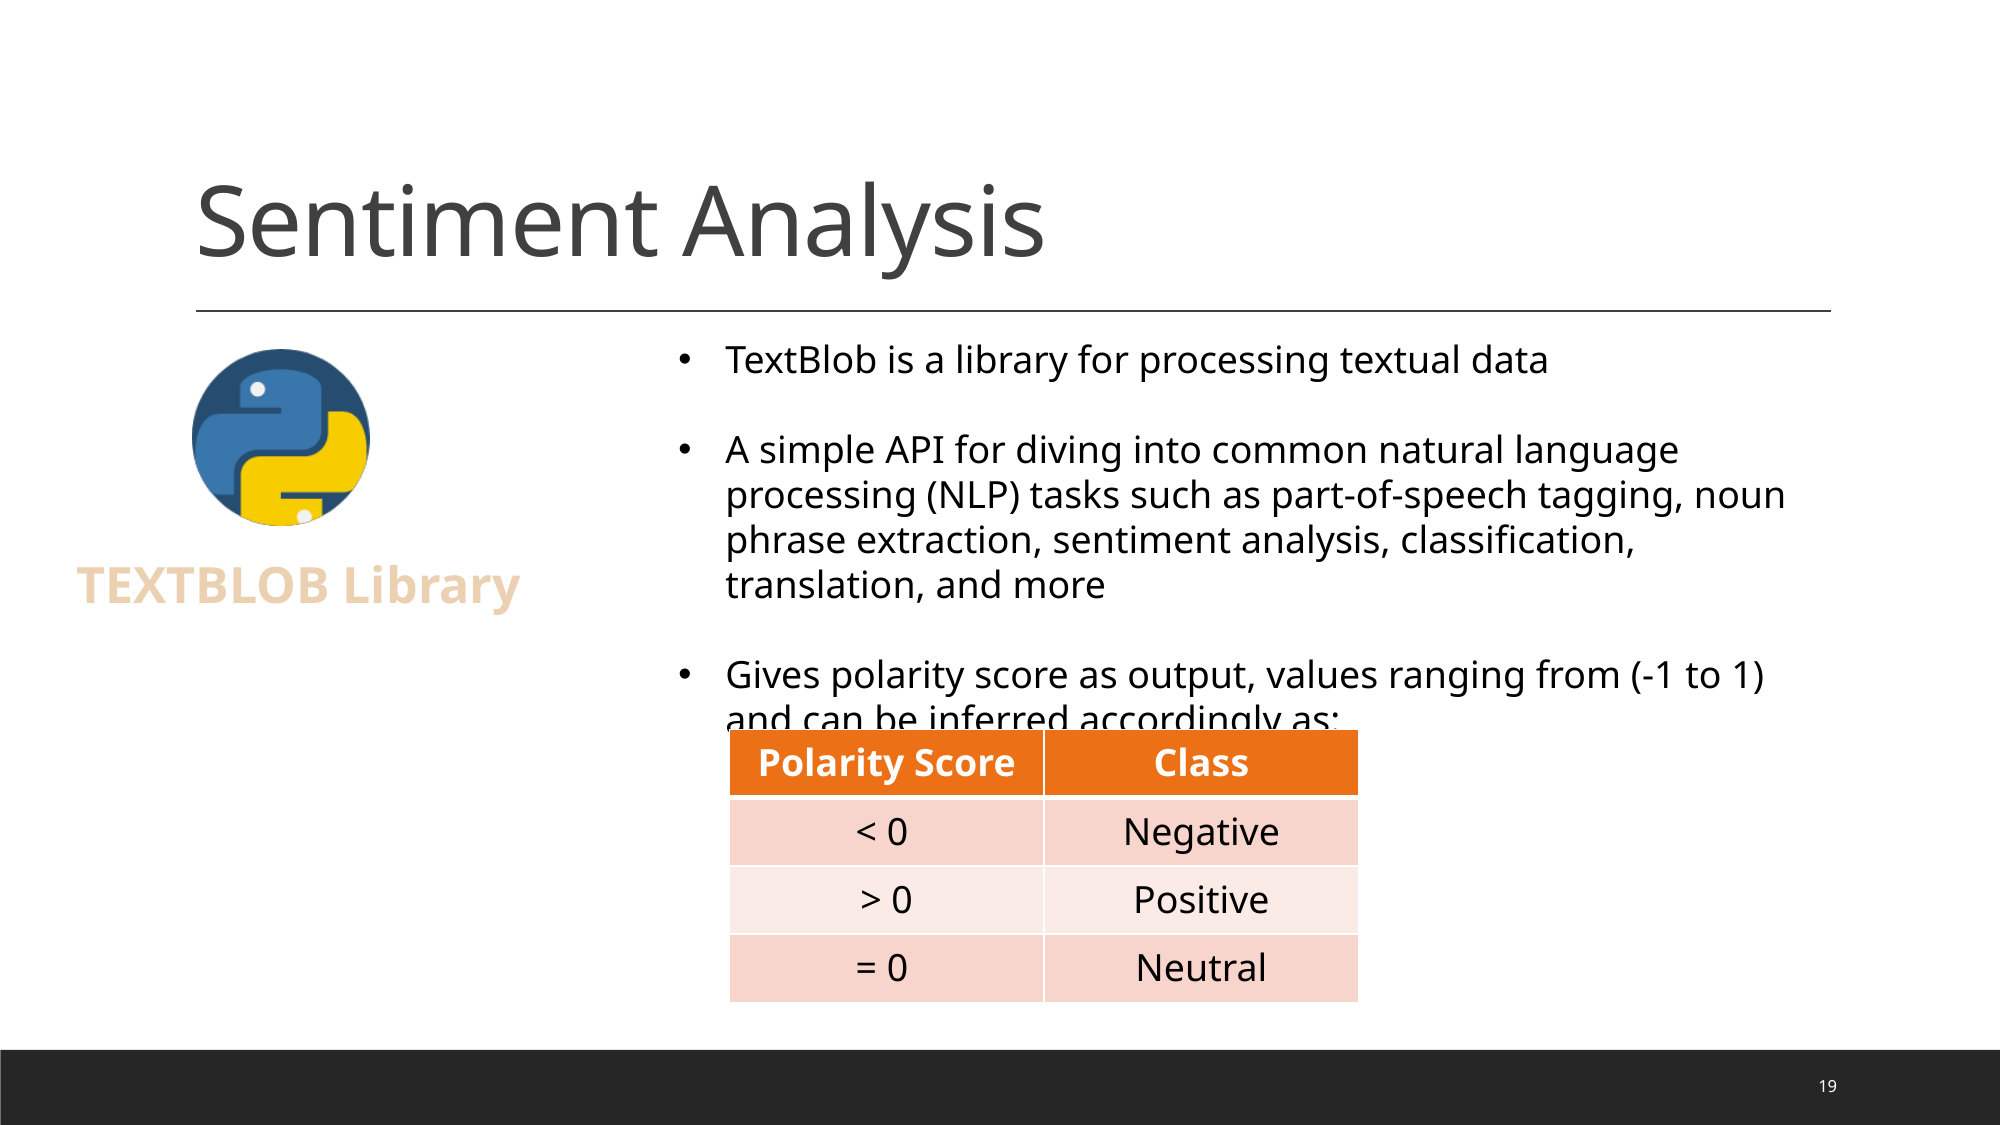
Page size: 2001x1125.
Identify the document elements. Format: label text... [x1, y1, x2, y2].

table_cell Negative [1045, 800, 1358, 865]
table_header Polarity Score [730, 730, 1043, 795]
table_cell = 0 [730, 935, 1043, 1002]
text_box TextBlob is a library for processing textual data A simple API for diving into common natural language processing (NLP) tasks such as part-of-speech tagging, noun phrase extraction, sentiment analysis, classification, translation, and more Gives polarity score as output, values ranging from (-1 to 1) and can be inferred accordingly as: [663, 328, 1808, 749]
table_cell Neutral [1045, 935, 1358, 1002]
slide_number 19 [1803, 1057, 1932, 1118]
table_cell > 0 [730, 867, 1043, 933]
table_cell Positive [1045, 867, 1358, 933]
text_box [13, 348, 585, 623]
title Sentiment Analysis [180, 47, 1830, 285]
table_cell < 0 [730, 800, 1043, 865]
table_header Class [1045, 730, 1358, 795]
